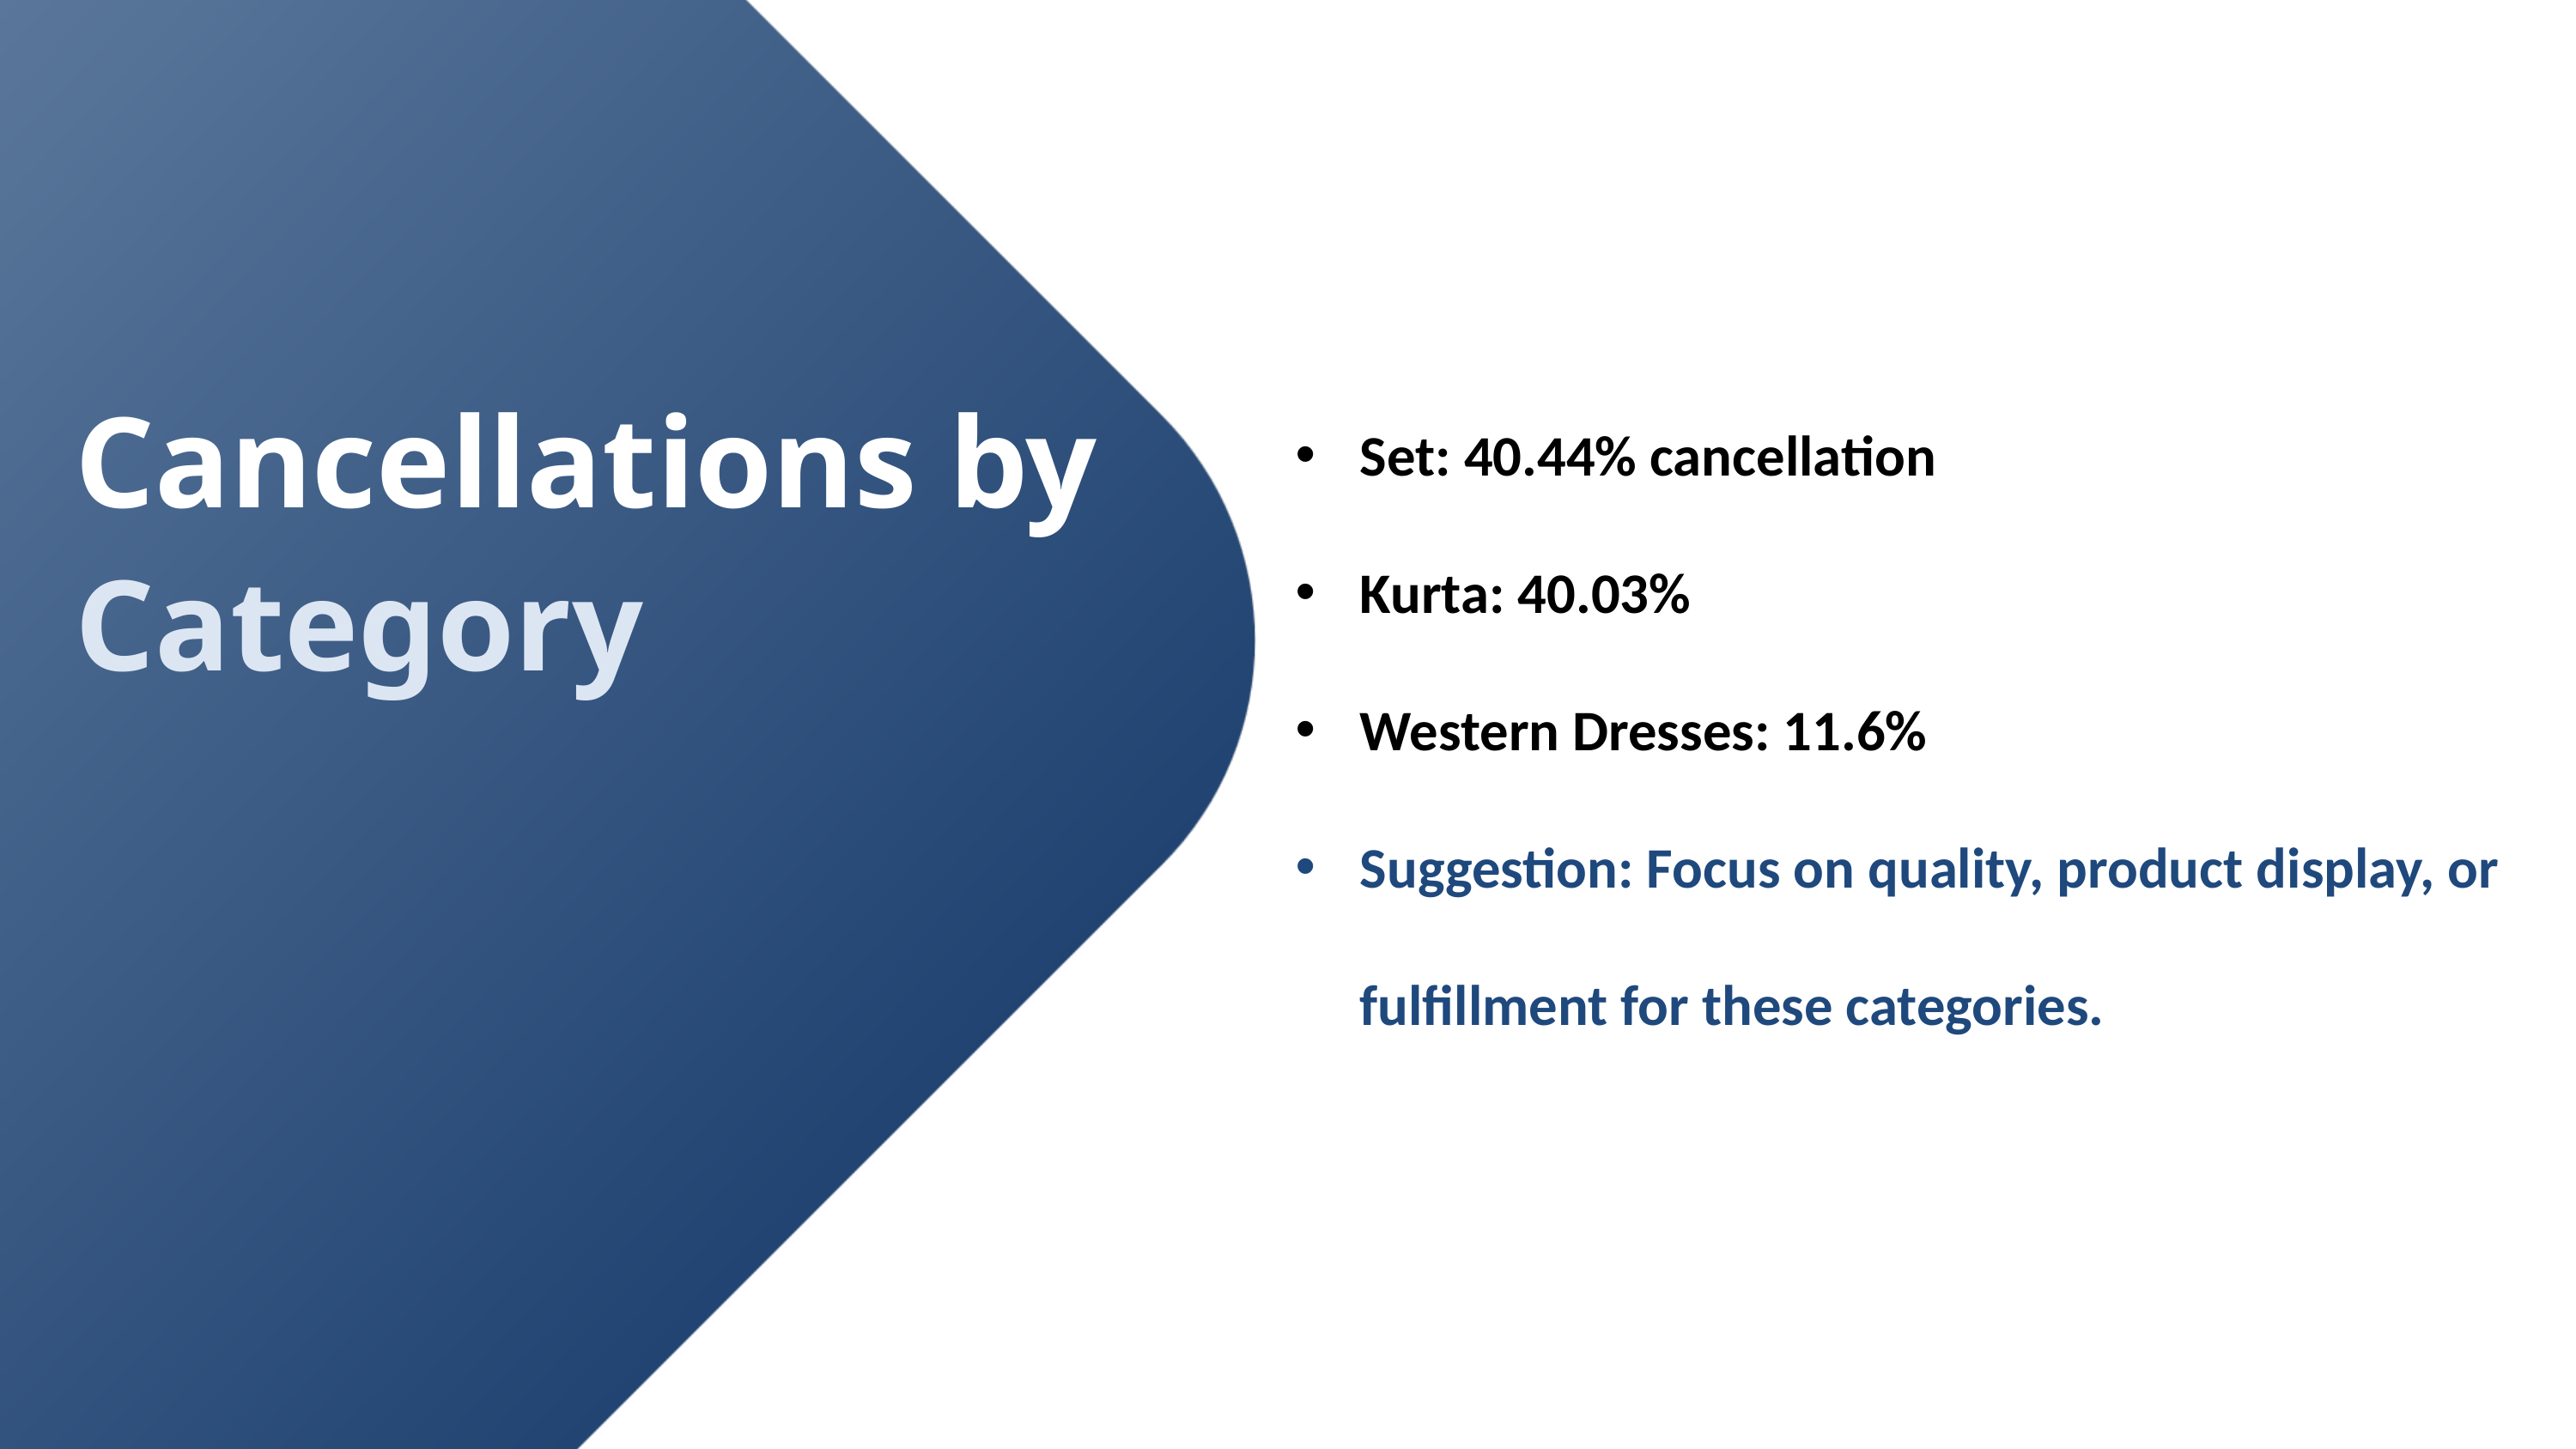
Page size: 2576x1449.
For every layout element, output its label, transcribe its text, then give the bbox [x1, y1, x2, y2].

text_box [0, 0, 1286, 1449]
text_box Set: 40.44% cancellation Kurta: 40.03% Western Dresses: 11.6% Suggestion: Focus on quality, product display, or fulfillment for these categories. [1282, 275, 2531, 1044]
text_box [75, 370, 1246, 1010]
